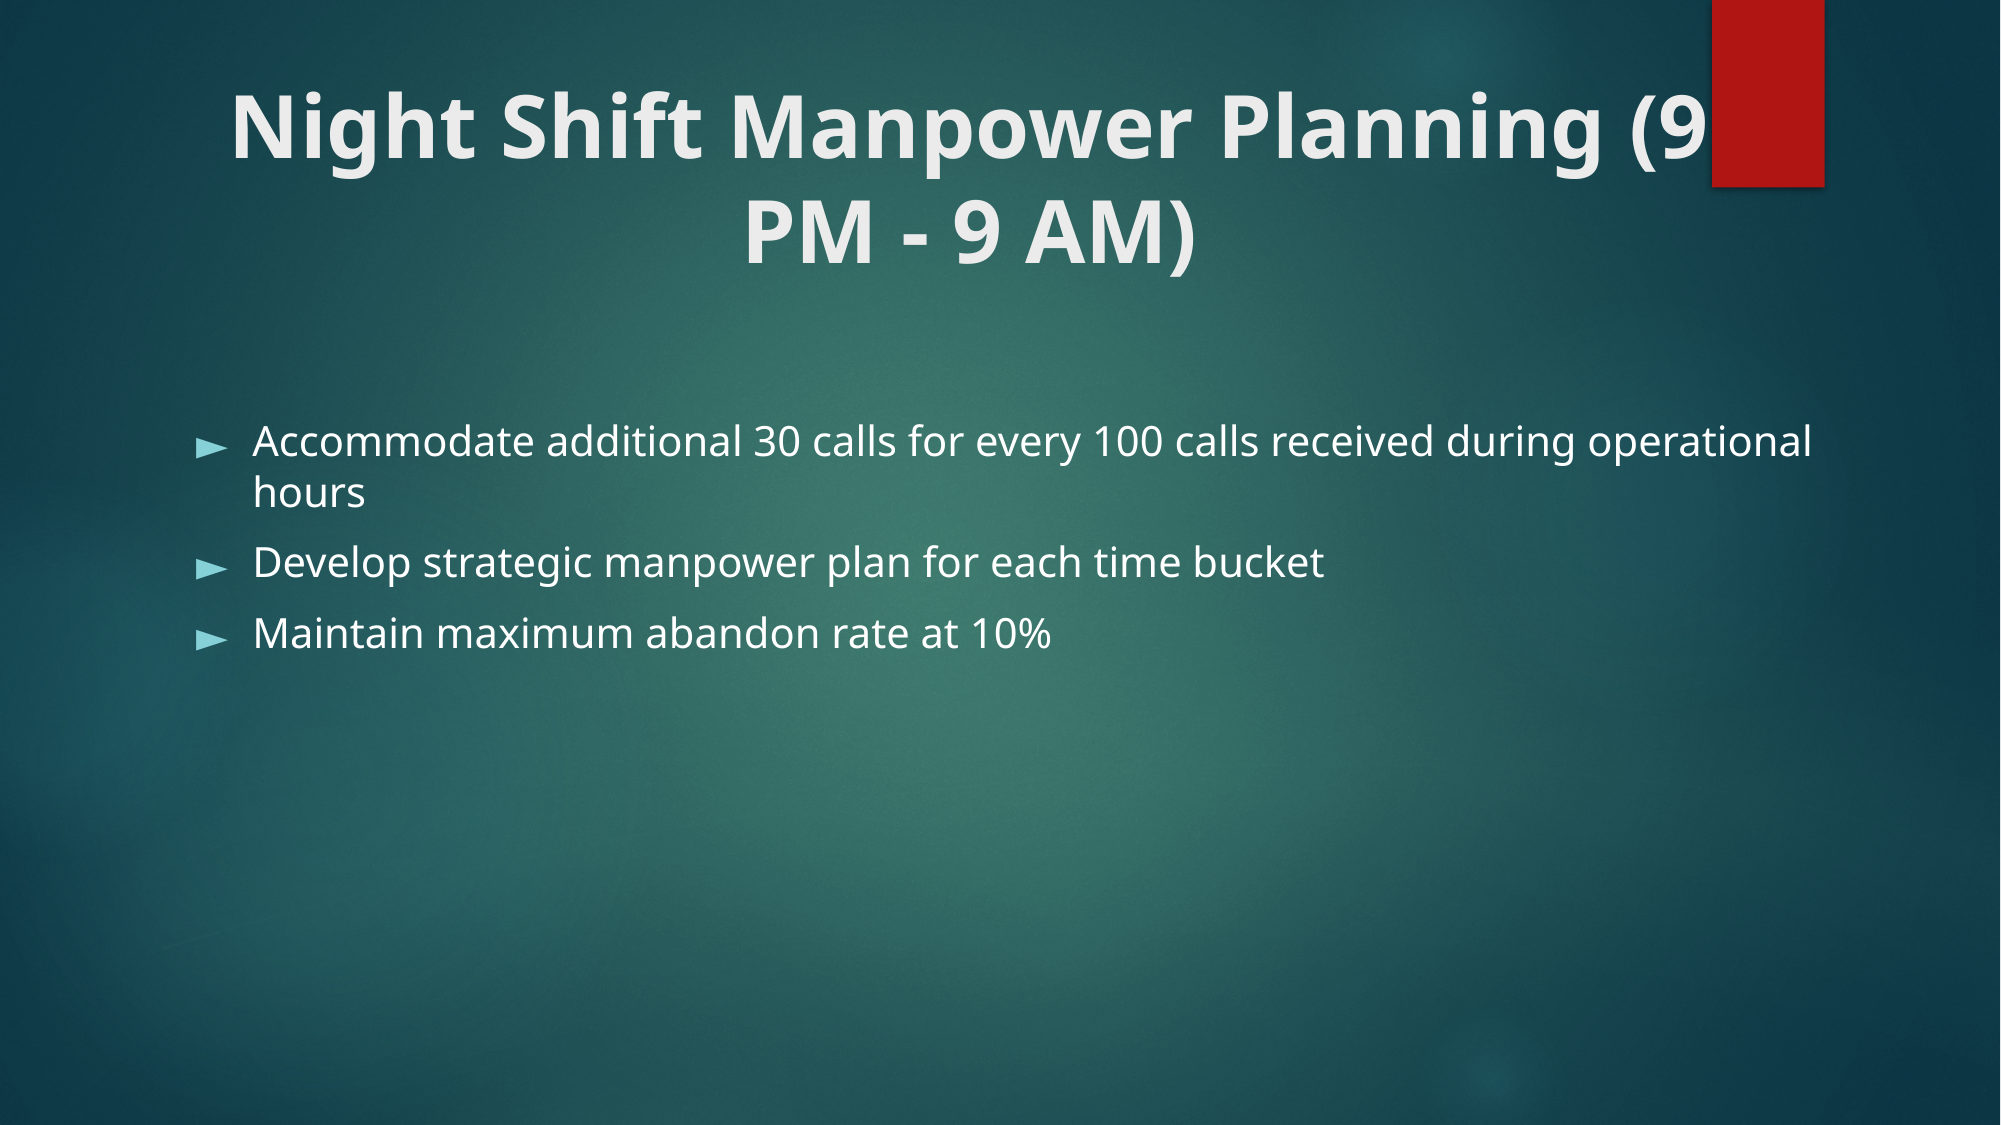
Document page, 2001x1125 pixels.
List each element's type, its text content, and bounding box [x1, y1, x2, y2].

list Accommodate additional 30 calls for every 100 calls received during operational hours Develop strategic manpower plan for each time bucket Maintain maximum abandon rate at 10% [181, 336, 1909, 1025]
picture [0, 0, 2001, 1125]
title Night Shift Manpower Planning (9 PM - 9 AM) [197, 63, 1741, 294]
